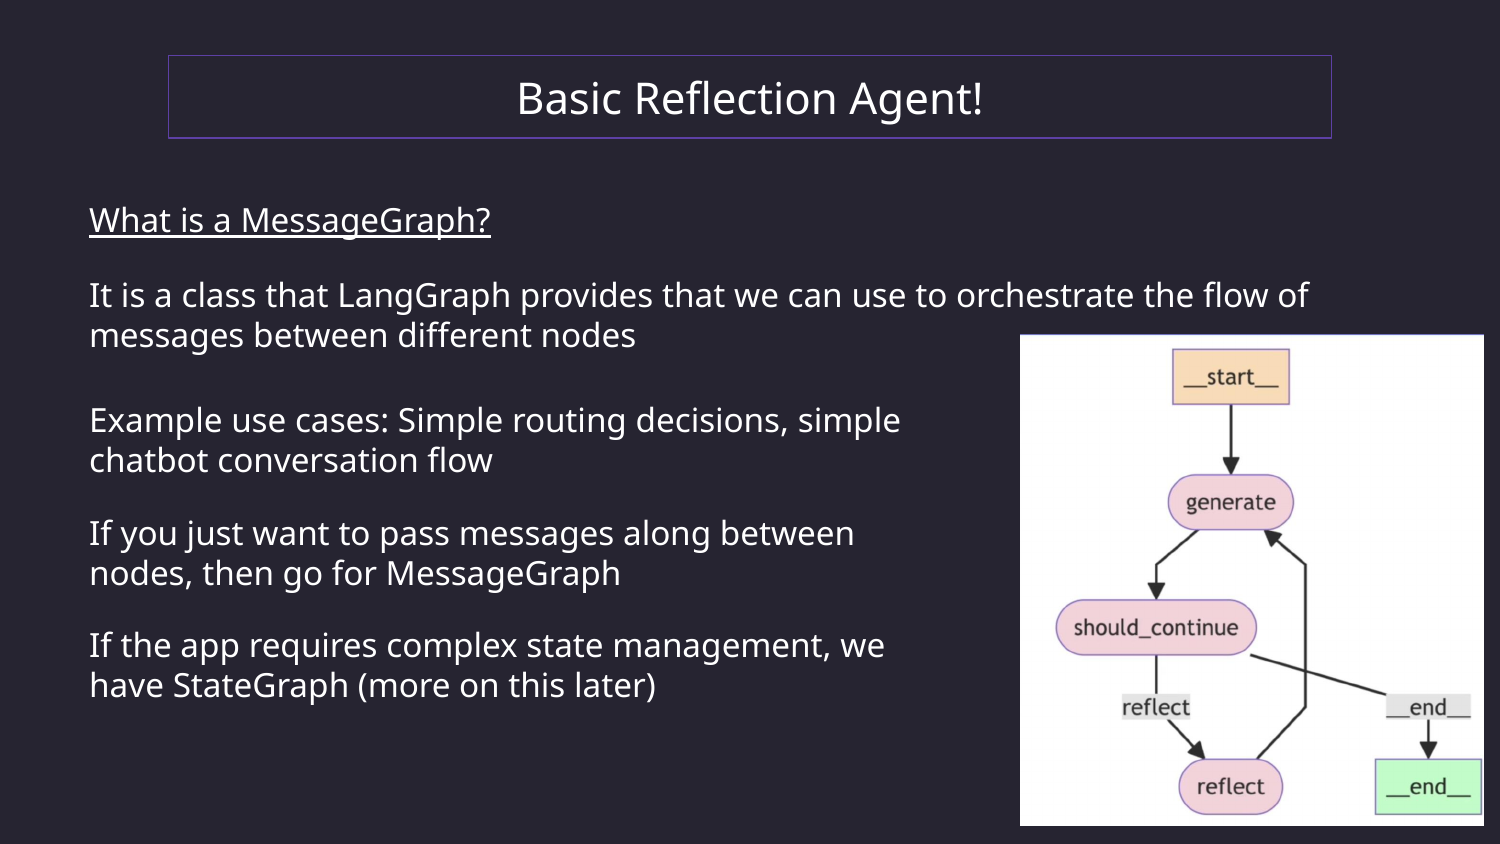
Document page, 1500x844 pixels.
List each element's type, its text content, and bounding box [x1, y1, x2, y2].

text_box It is a class that LangGraph provides that we can use to orchestrate the flow of messages between different nodes [74, 259, 1376, 370]
text_box Example use cases: Simple routing decisions, simple chatbot conversation flow [74, 384, 956, 495]
text_box If you just want to pass messages along between nodes, then go for MessageGraph [74, 496, 956, 607]
text_box Basic Reflection Agent! [168, 55, 1332, 138]
picture [1019, 333, 1484, 827]
text_box What is a MessageGraph? [74, 184, 1157, 255]
text_box If the app requires complex state management, we have StateGraph (more on this later) [74, 609, 956, 720]
